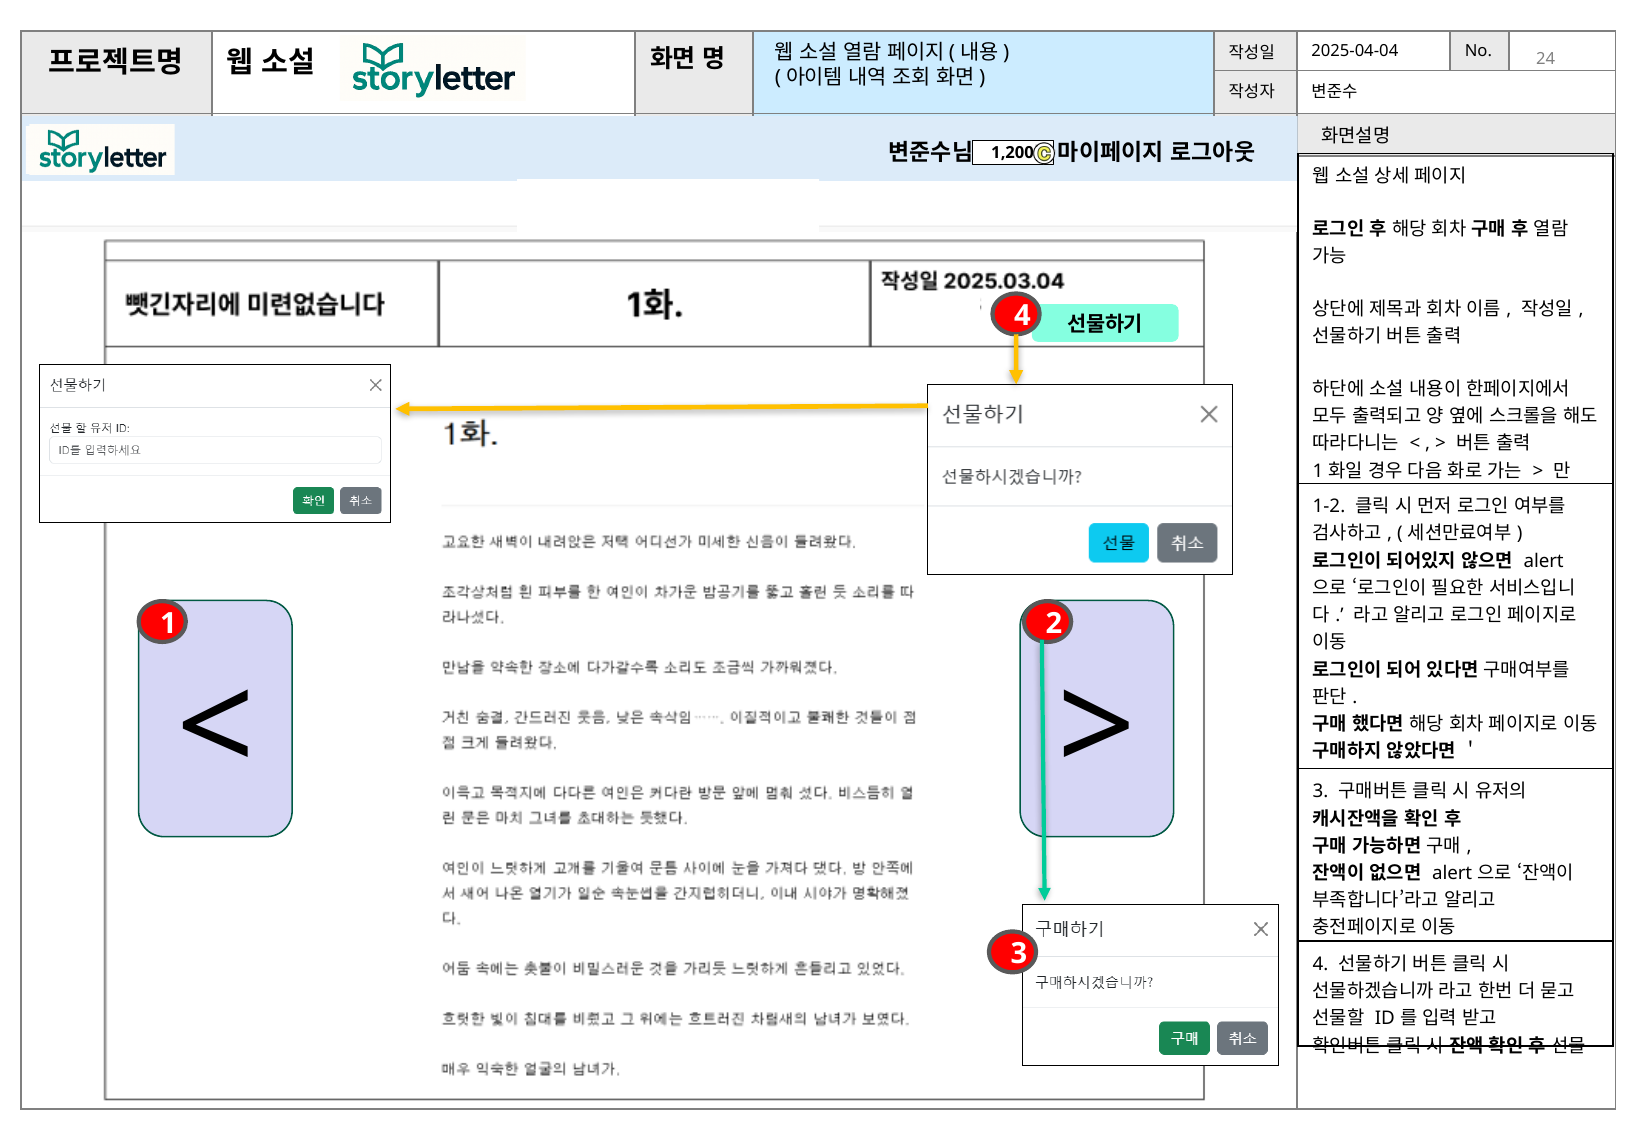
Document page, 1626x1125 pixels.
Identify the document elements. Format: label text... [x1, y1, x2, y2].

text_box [1041, 639, 1045, 901]
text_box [395, 405, 929, 410]
table_cell 3. 구매버튼 클릭 시 유저의 캐시잔액을 확인 후 구매 가능하면 구매, 잔액이 없으면 alert으로 ‘잔액이 부족합니다’라고 알리고 충전페이지로 이동 취소버튼 클릭 시 모달창 닫기 [1299, 769, 1612, 940]
picture [21, 116, 1298, 232]
text_box 웹 소설 열람 페이지(내용) (아이템 내역 조회 화면) [760, 30, 1025, 96]
picture [39, 235, 1279, 1102]
picture [339, 35, 526, 101]
table_header 웹 소설 상세 페이지 로그인 후 해당 회차 구매 후 열람 가능 상단에 제목과 회차 이름, 작성일, 선물하기 버튼 출력 하단에 소설 내용이 한페이지에서 모두 출력되고 양 옆에 스크롤을 해도 따라다니는 < , > 버튼 출력 1화일 경우 다음 화로 가는 > 만 출력 [1299, 154, 1612, 483]
table_cell 1-2. 클릭 시 먼저 로그인 여부를 검사하고, (세션만료여부) 로그인이 되어있지 않으면 alert으로 ‘로그인이 필요한 서비스입니다.’ 라고 알리고 로그인 페이지로 이동 로그인이 되어 있다면 구매여부를 판단. 구매 했다면 해당 회차 페이지로 이동 구매하지 않았다면 ＇구매하시겠습니까?’라는 모달창이 뜨고구매/취소 버튼 출력 [1299, 484, 1612, 768]
table_cell 4. 선물하기 버튼 클릭 시 선물하겠습니까 라고 한번 더 묻고 선물할 ID를 입력 받고 확인버튼 클릭 시 잔액 확인 후 선물 [1299, 942, 1612, 1045]
